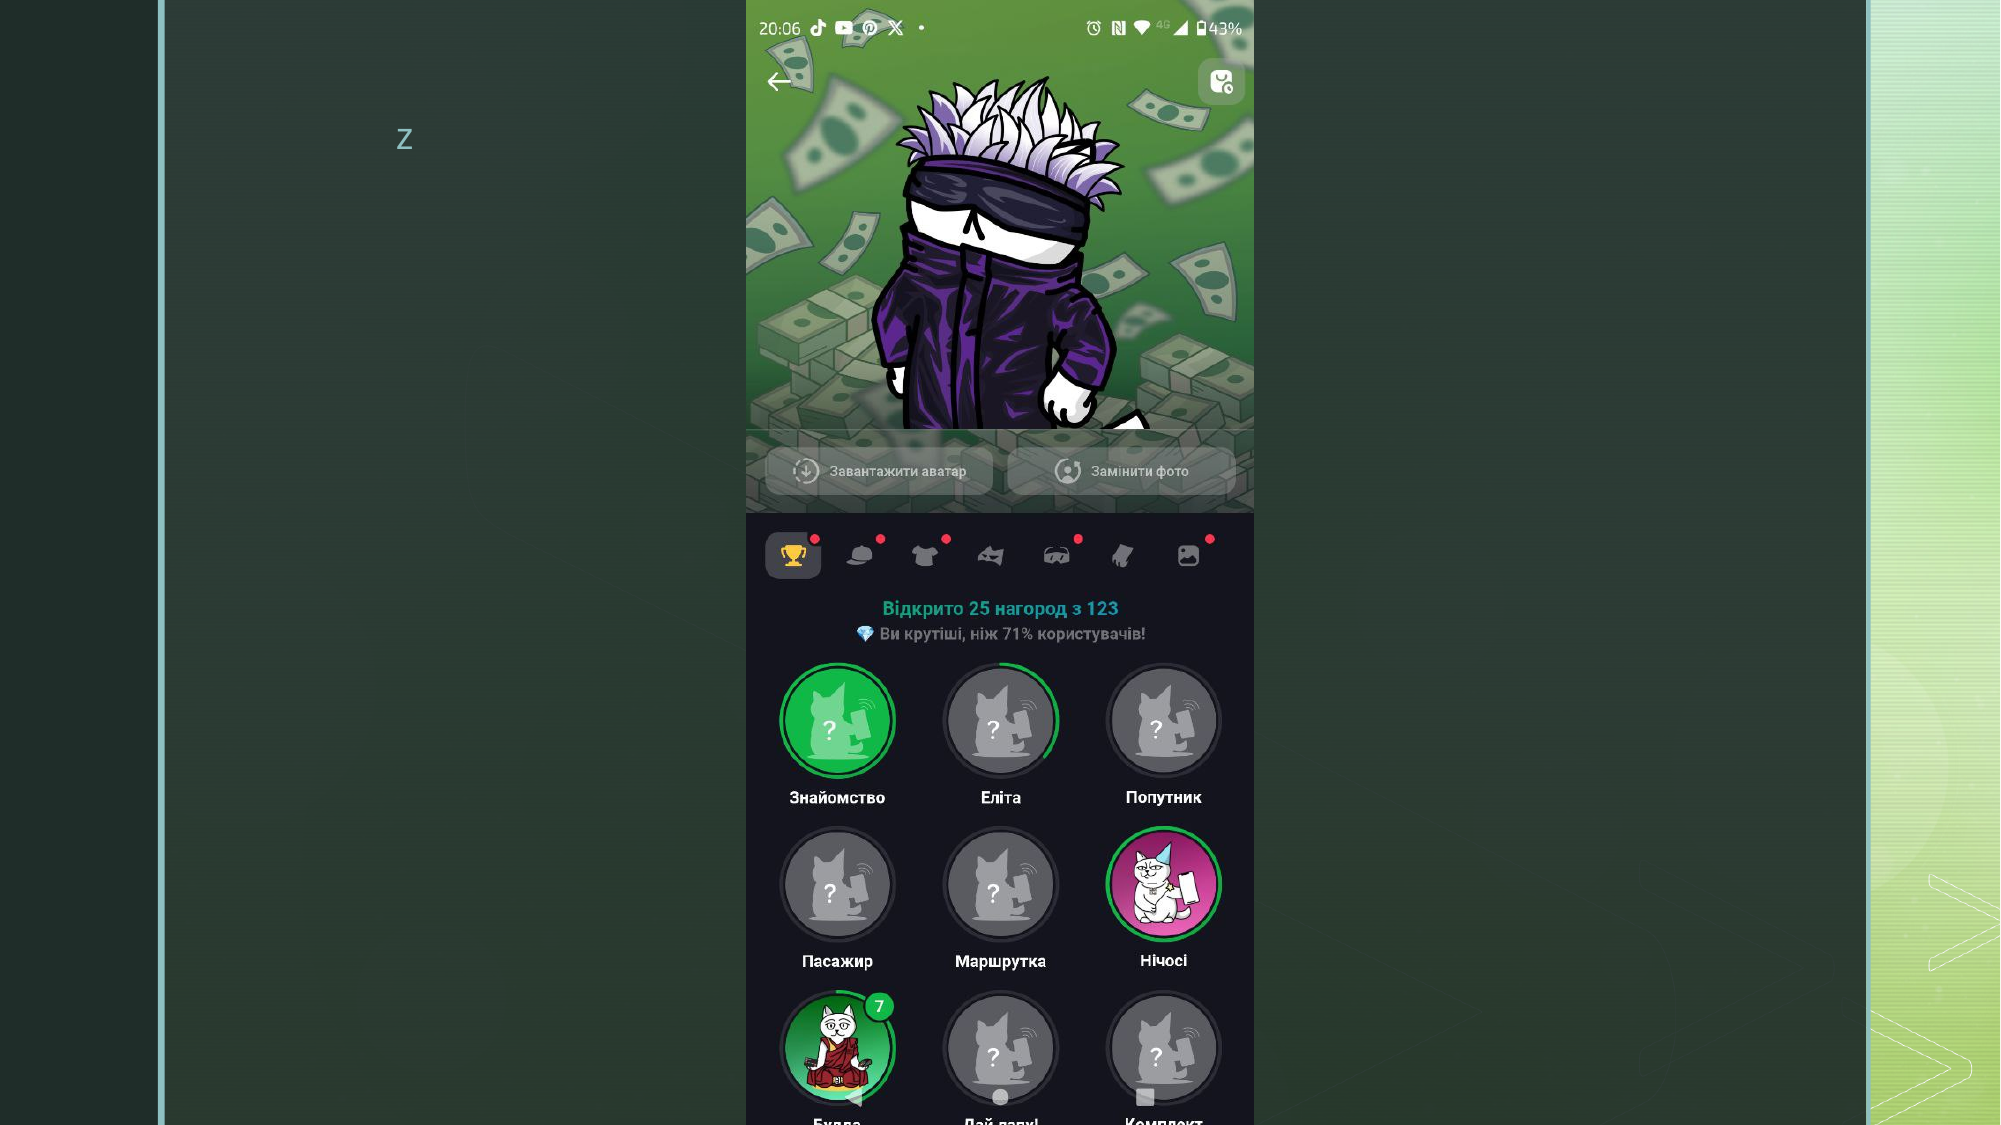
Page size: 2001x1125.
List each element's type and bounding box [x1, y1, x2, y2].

picture [1871, 0, 2001, 1125]
picture [746, 0, 1254, 1125]
